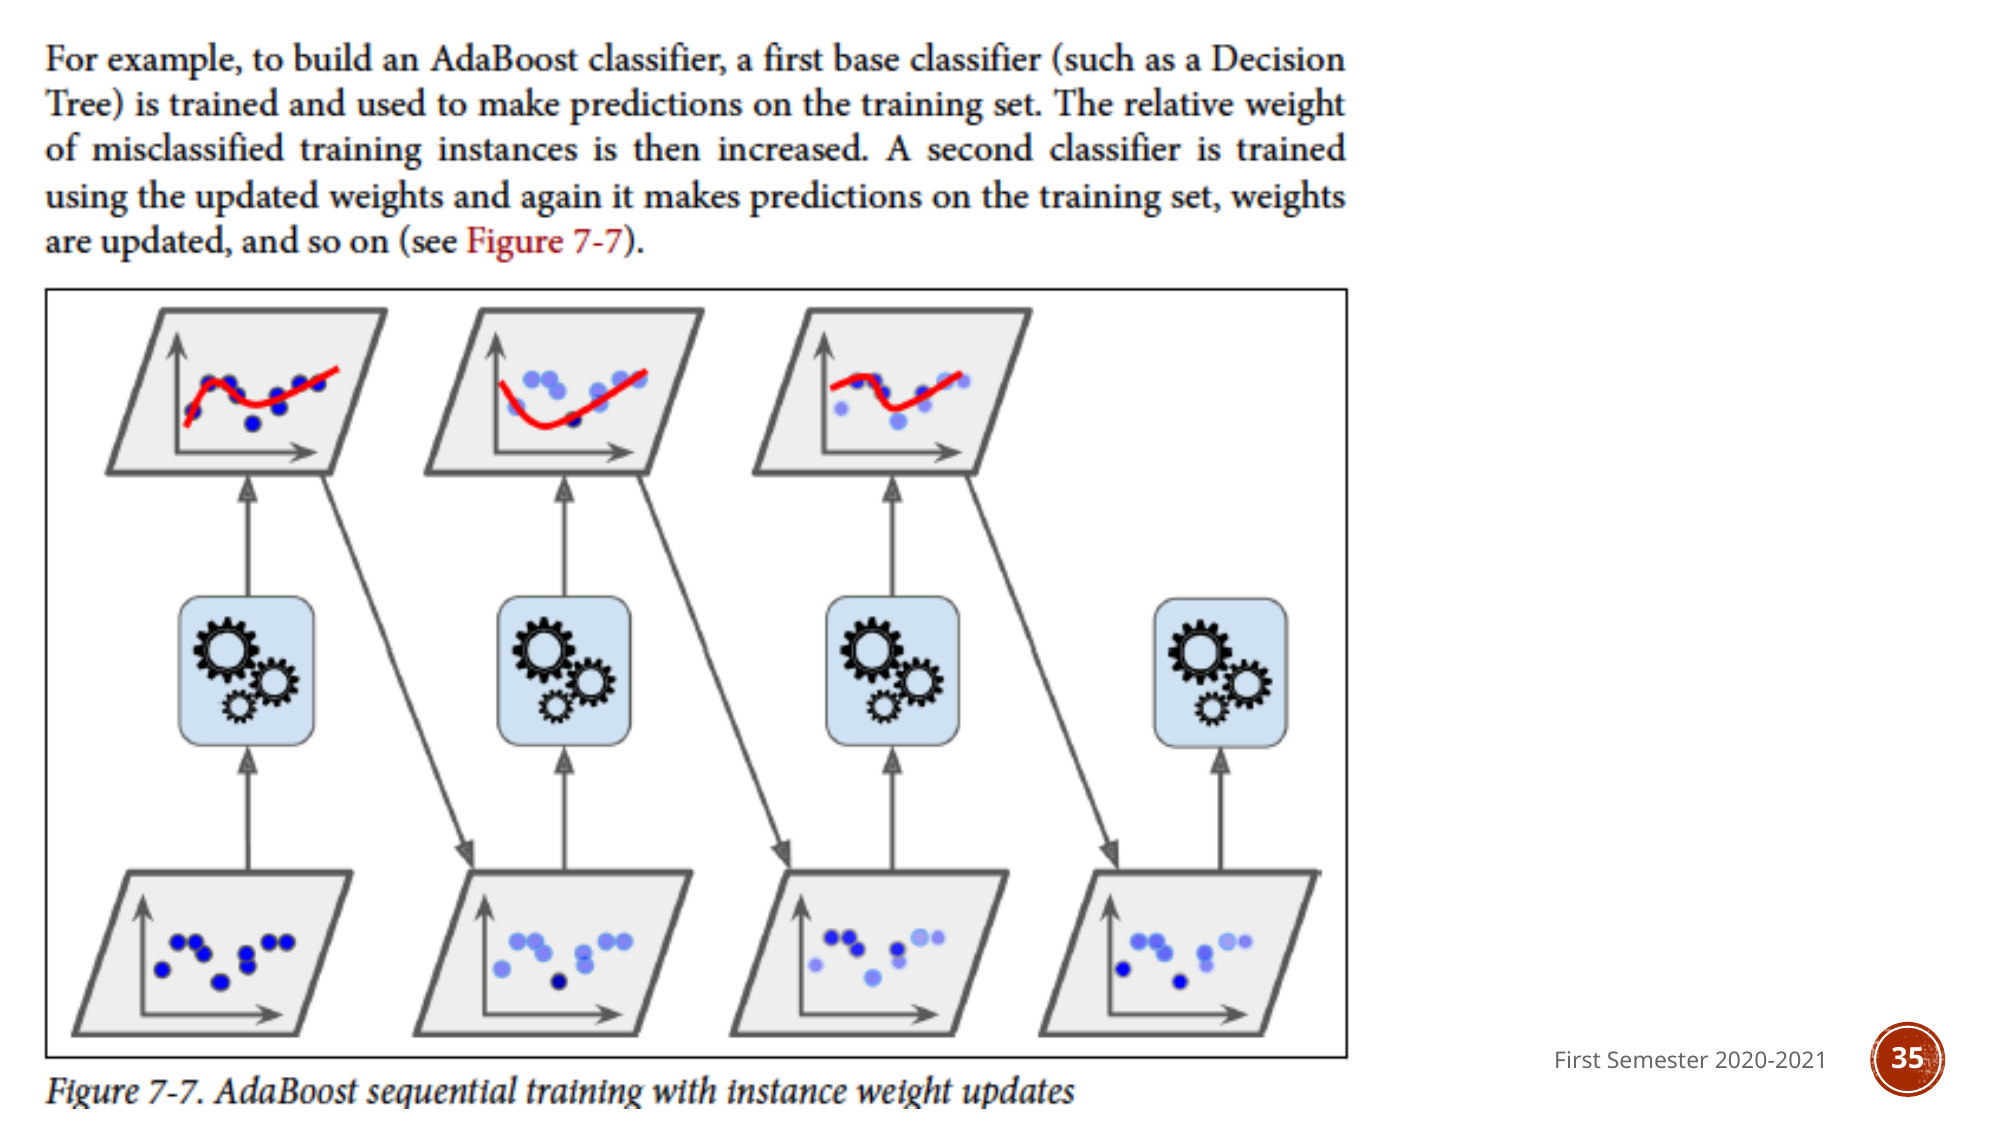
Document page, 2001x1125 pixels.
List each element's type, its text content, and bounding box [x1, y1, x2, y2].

slide_number 35 [1855, 1028, 1961, 1089]
slide_number First Semester 2020-2021 [1378, 1028, 1844, 1089]
picture [22, 36, 1377, 1109]
